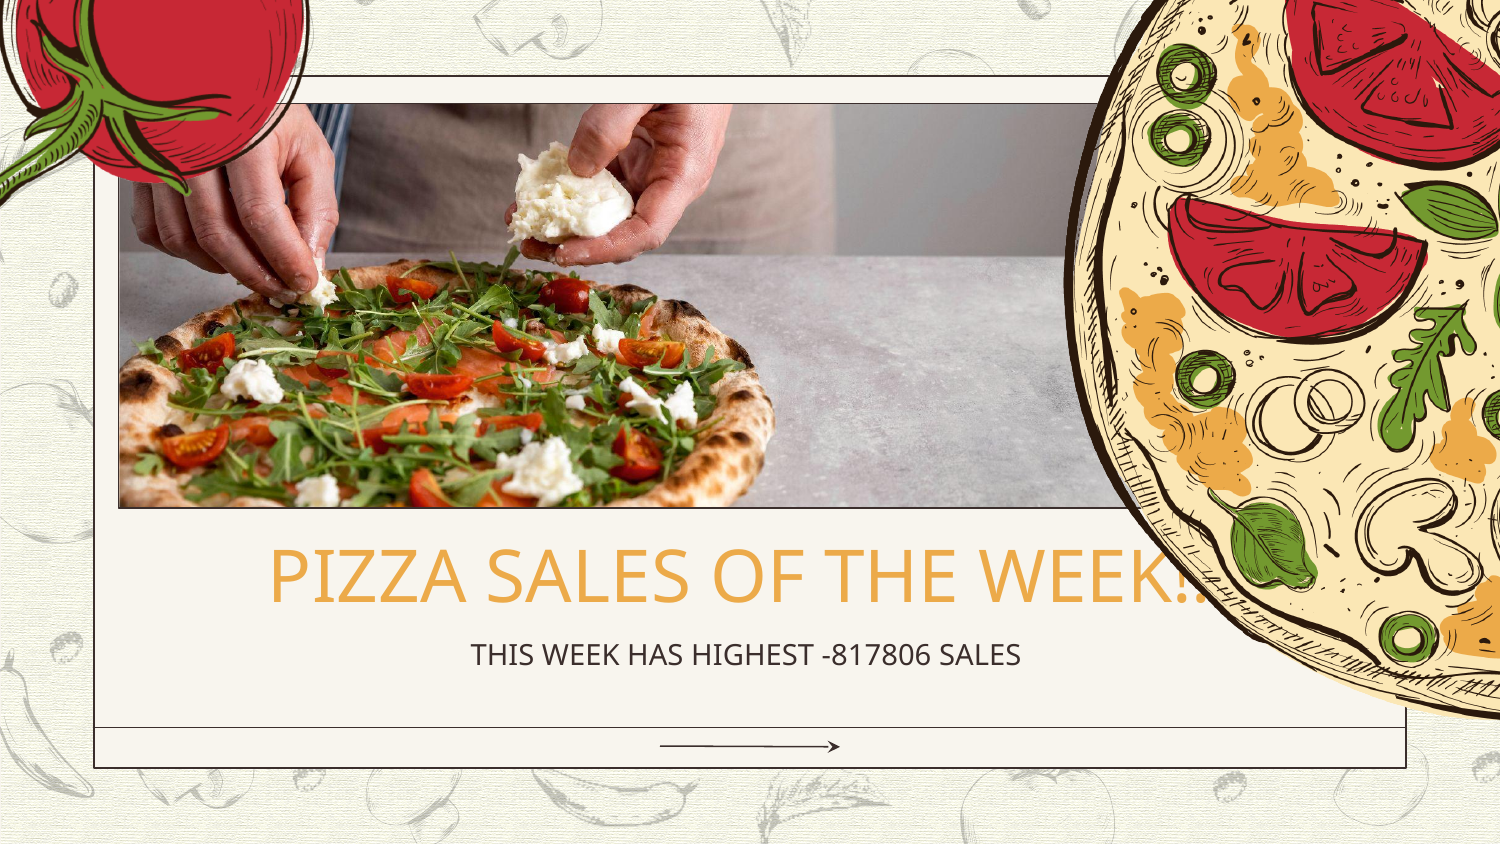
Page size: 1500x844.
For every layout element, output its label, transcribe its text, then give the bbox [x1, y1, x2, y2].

picture [0, 0, 1500, 844]
title PIZZA SALES OF THE WEEK!!! [164, 521, 1007, 633]
subtitle THIS WEEK HAS HIGHEST -817806 SALES [166, 621, 1007, 714]
